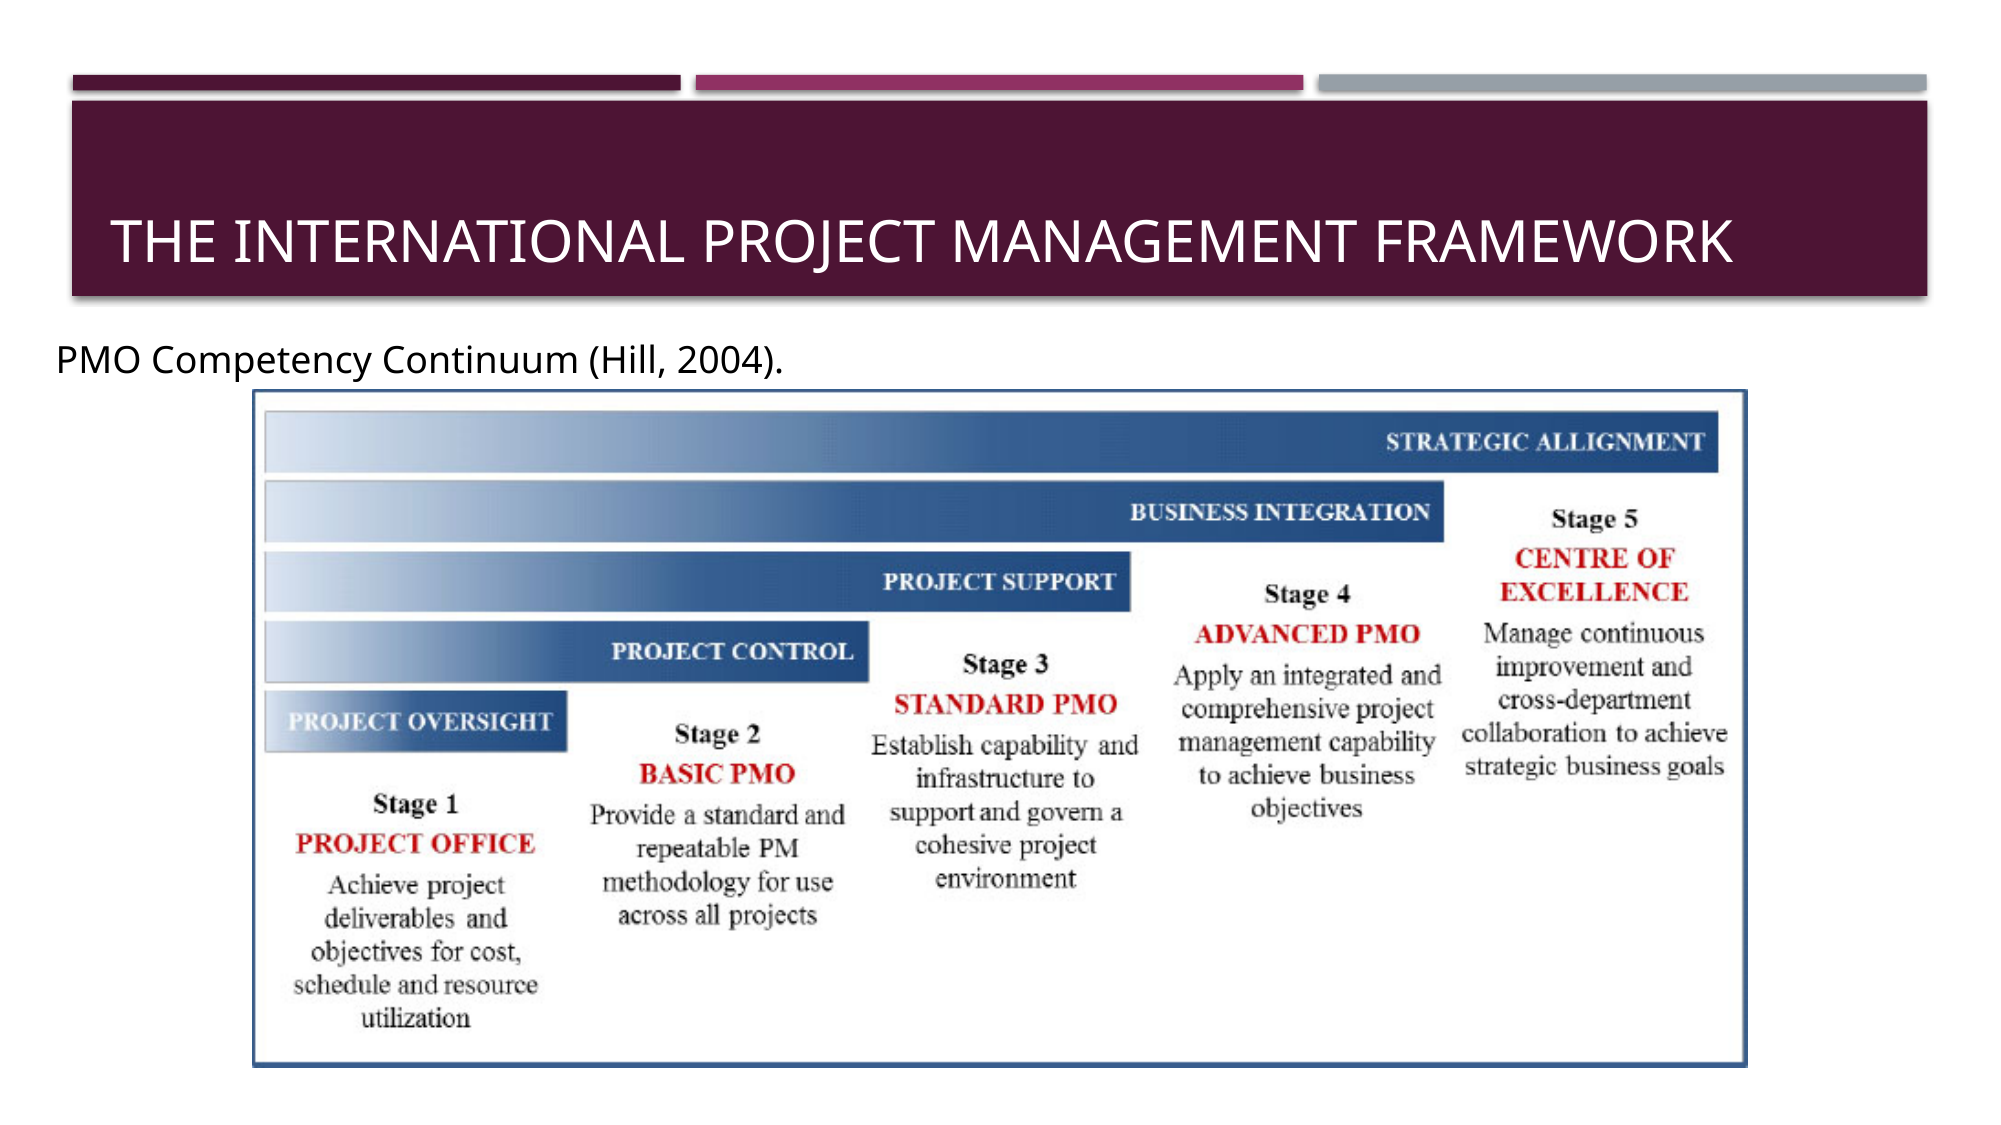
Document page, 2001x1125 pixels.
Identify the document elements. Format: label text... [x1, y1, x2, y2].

picture [251, 388, 1749, 1068]
text_box PMO Competency Continuum (Hill, 2004). [40, 328, 800, 389]
title The International Project Management Framework [95, 115, 1905, 282]
